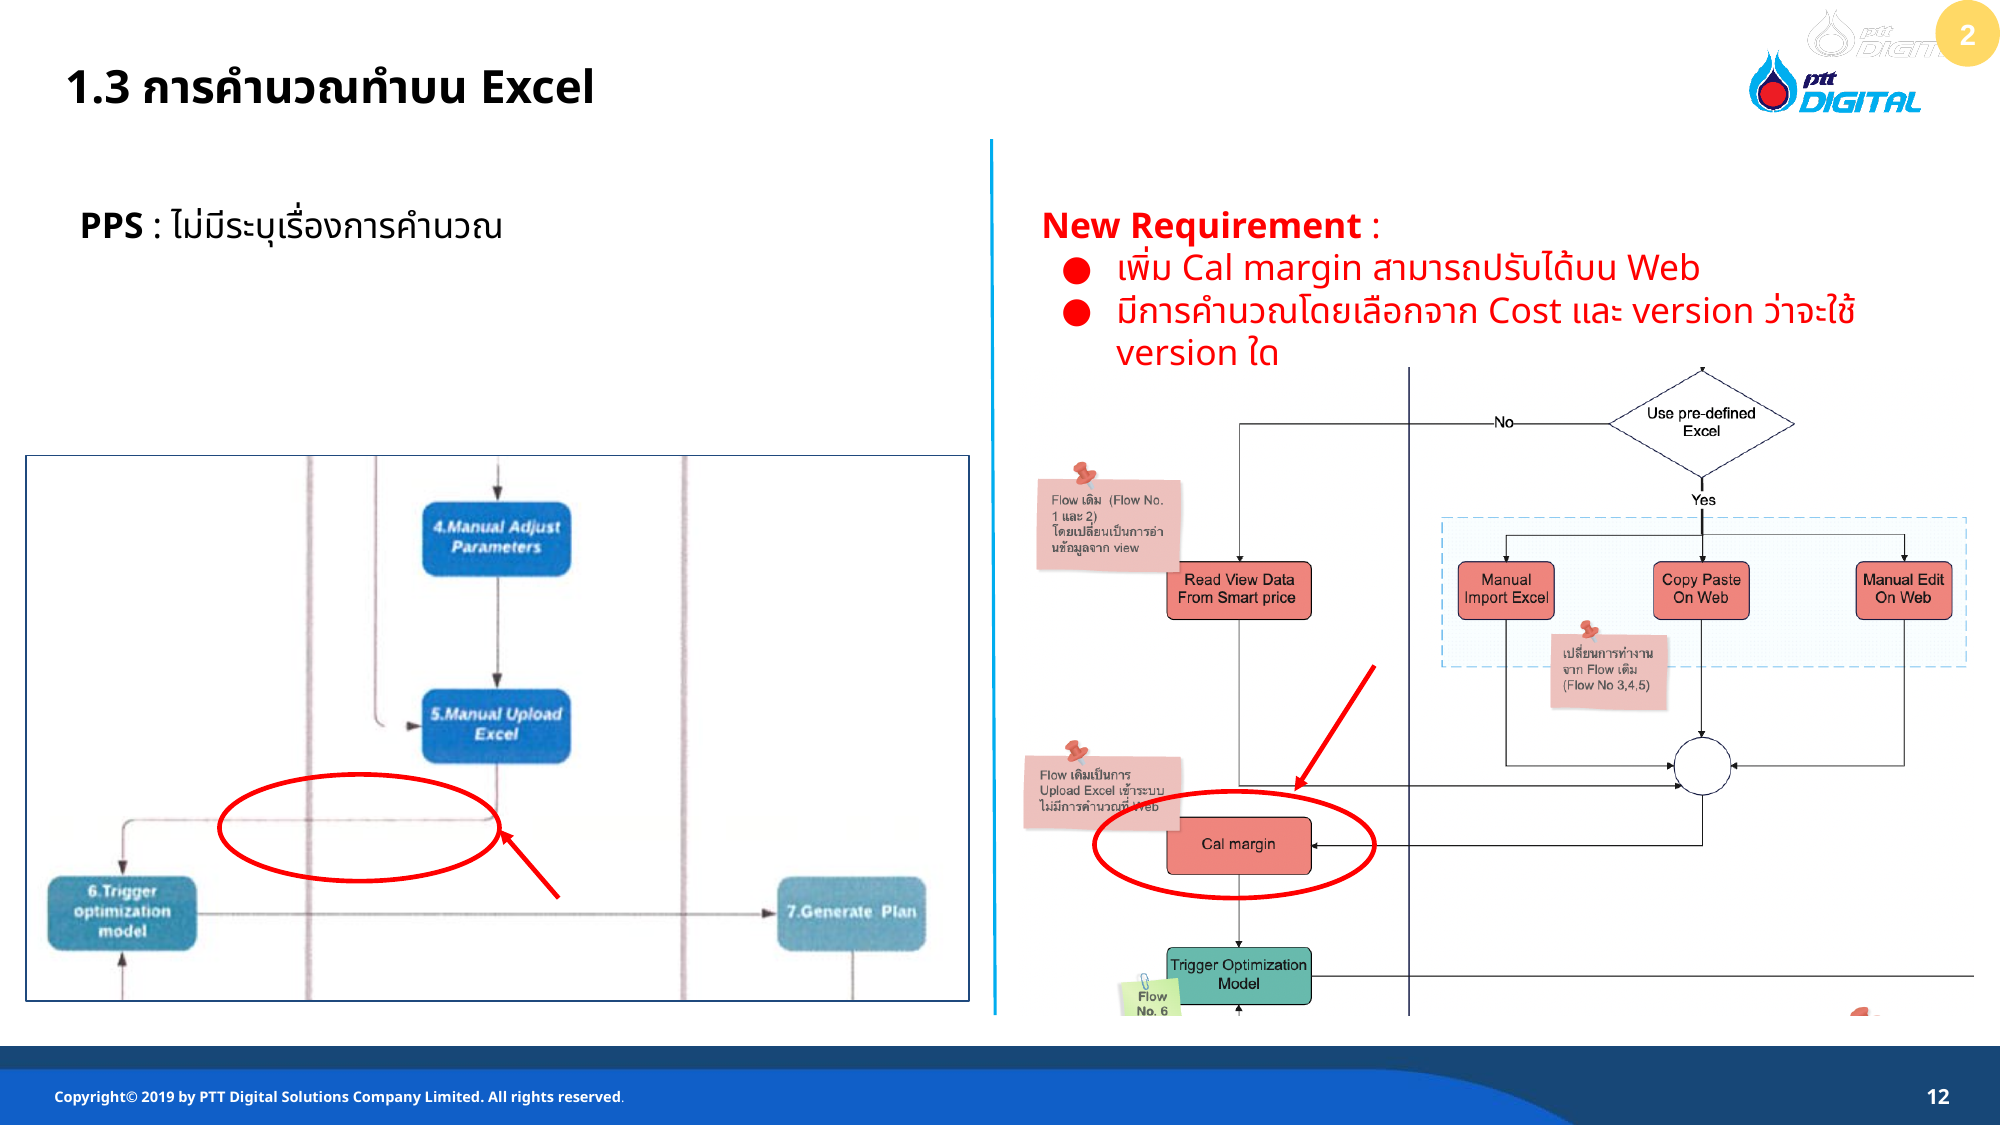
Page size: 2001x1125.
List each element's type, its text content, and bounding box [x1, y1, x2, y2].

list PPS : ไม่มีระบุเรื่องการคำนวณ [64, 195, 930, 326]
text_box New Requirement : เพิ่ม Cal margin สามารถปรับได้บน Web มีการคำนวณโดยเลือกจาก Cost และ version ว่าจะใช้ version ใด [1026, 195, 1910, 366]
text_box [991, 138, 996, 1016]
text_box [499, 829, 559, 899]
picture [26, 456, 969, 1001]
slide_number 12 [1891, 1076, 1985, 1119]
picture [1744, 0, 1977, 135]
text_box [1294, 665, 1375, 792]
picture [0, 1046, 2000, 1125]
picture [1018, 367, 1974, 1016]
list 1.3 การคำนวณทำบน Excel [50, 50, 1673, 110]
text_box 2 [1935, 0, 2000, 67]
